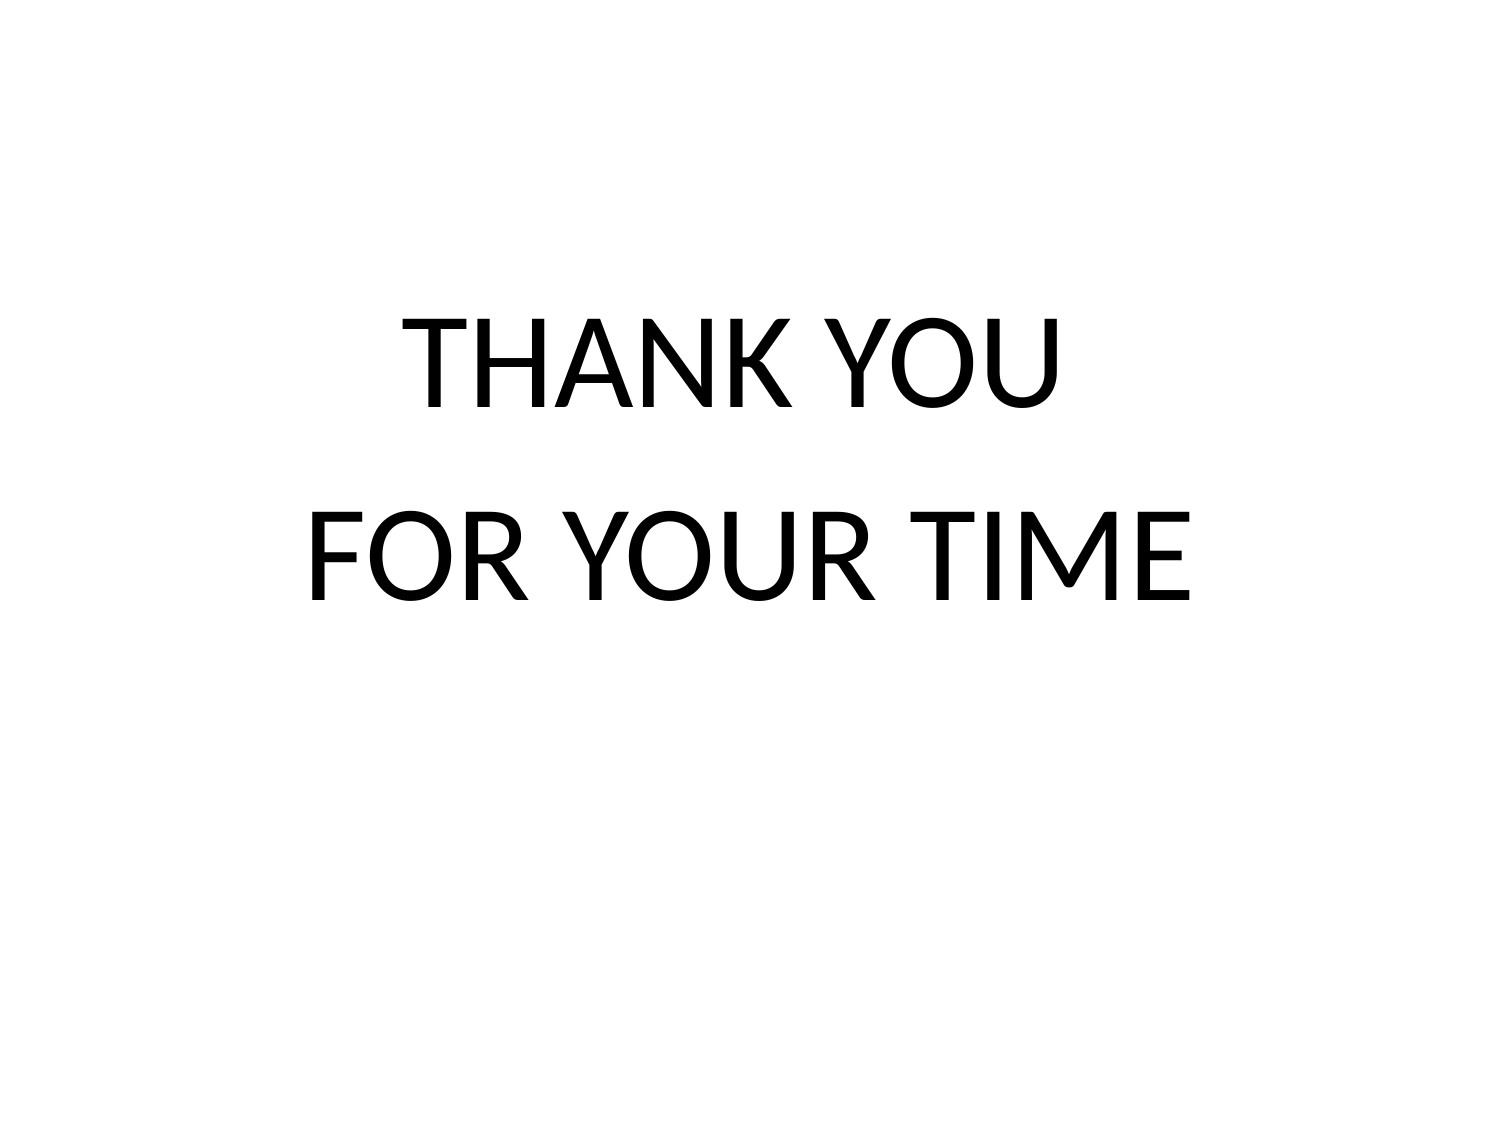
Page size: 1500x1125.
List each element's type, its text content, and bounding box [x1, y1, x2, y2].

list THANK YOU FOR YOUR TIME [75, 262, 1425, 1005]
